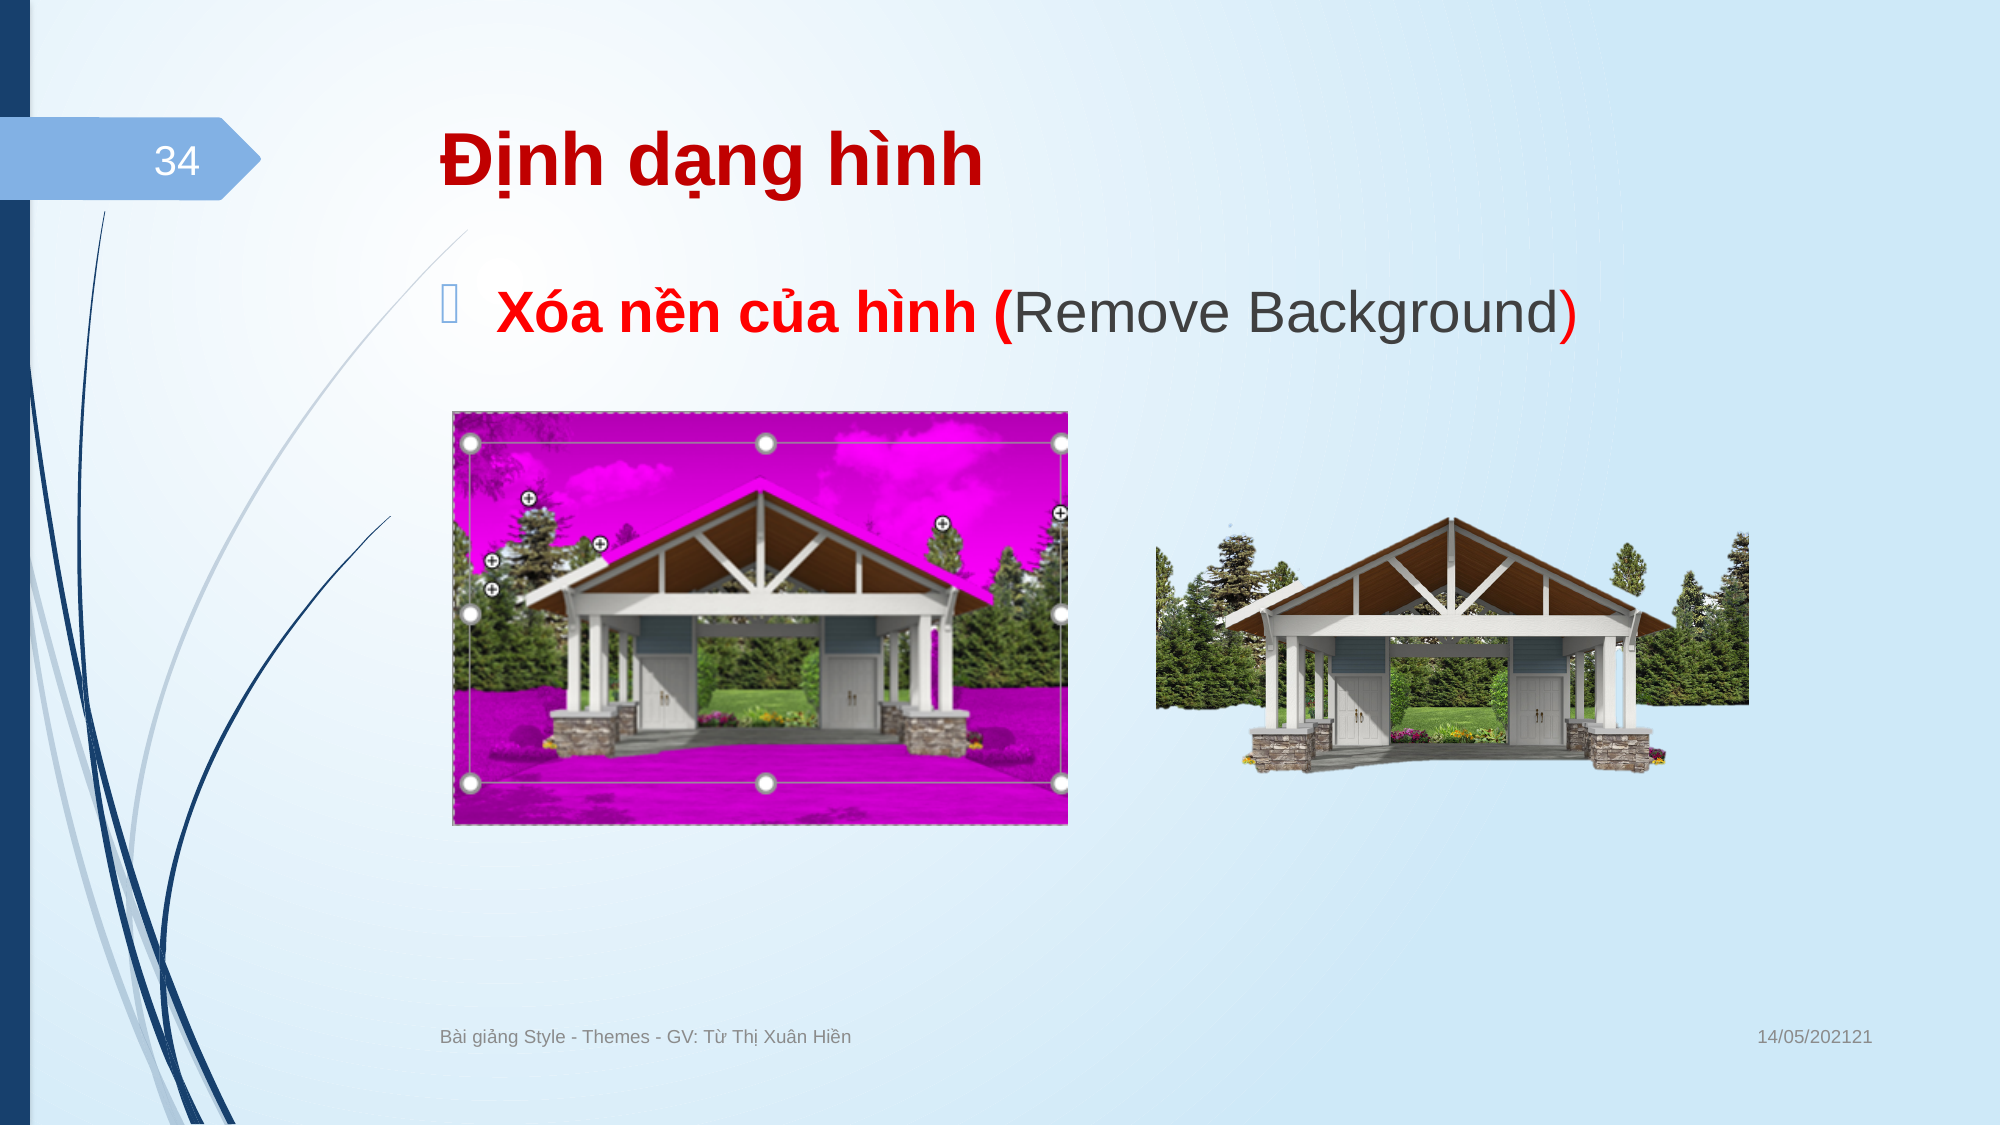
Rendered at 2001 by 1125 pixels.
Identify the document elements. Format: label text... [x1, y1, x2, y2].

slide_number 34 [87, 129, 216, 190]
footer Bài giảng Style - Themes - GV: Từ Thị Xuân Hiền [424, 1006, 1675, 1067]
picture [1155, 441, 1749, 838]
picture [451, 410, 1068, 826]
title Định dạng hình [425, 102, 1888, 238]
list Xóa nền của hình (Remove Background) [424, 266, 1888, 970]
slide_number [1699, 1005, 1888, 1067]
